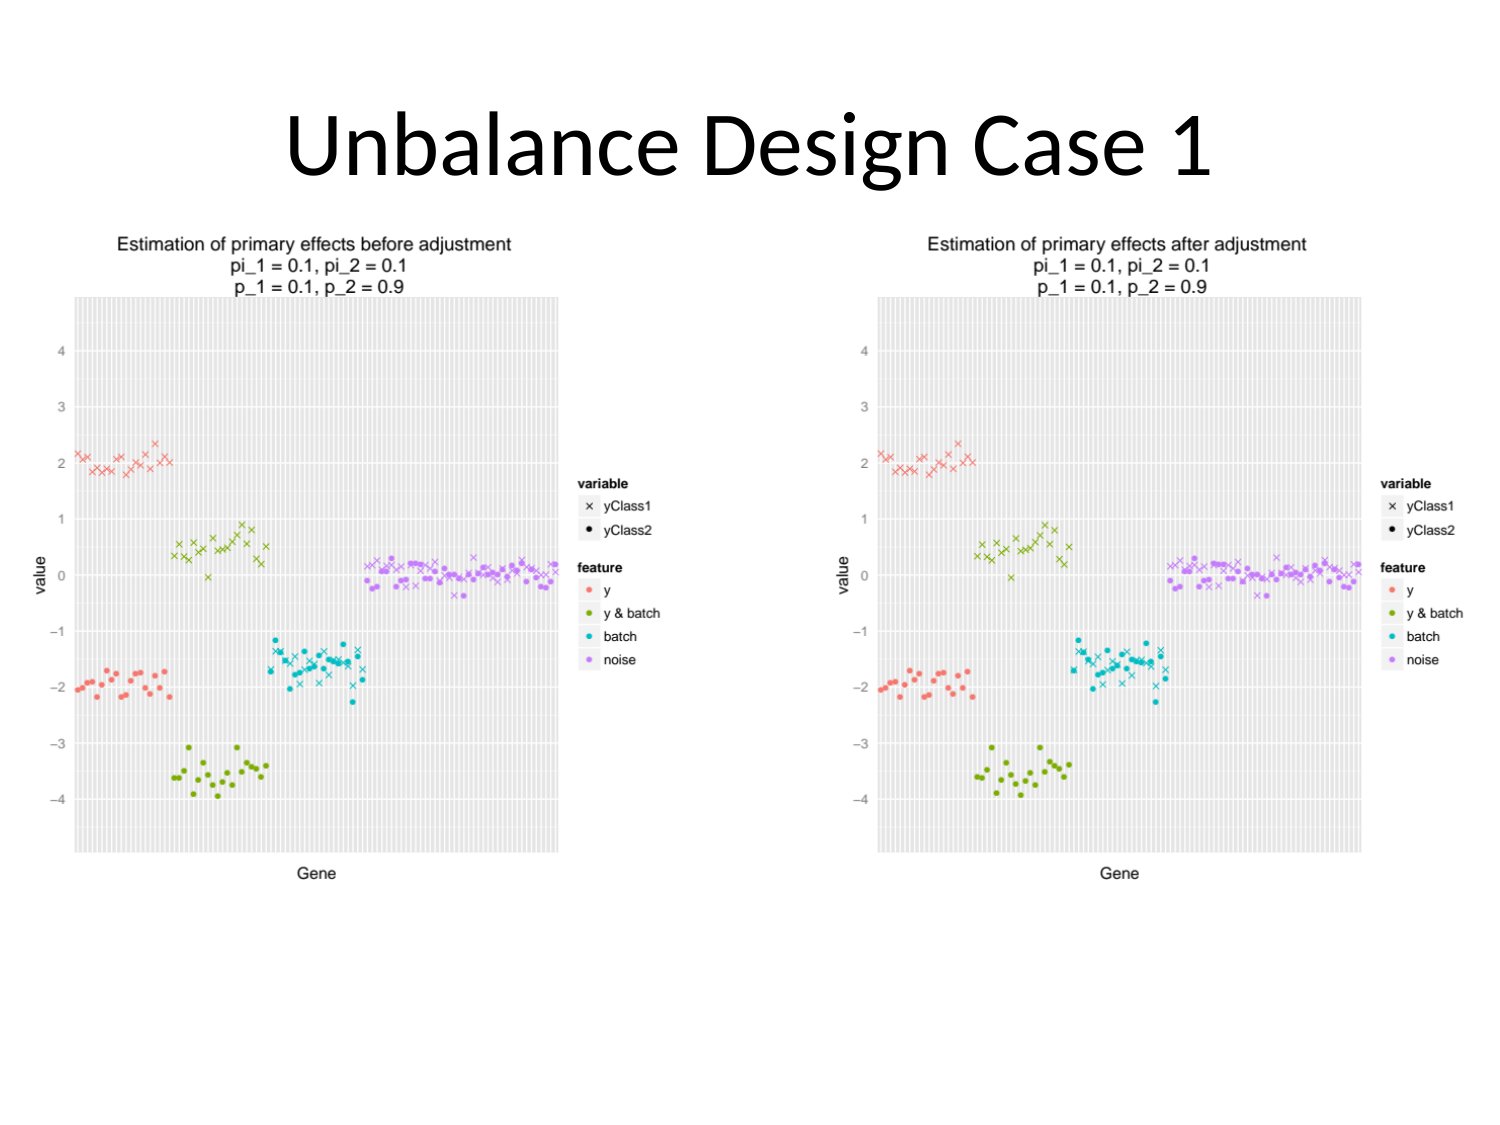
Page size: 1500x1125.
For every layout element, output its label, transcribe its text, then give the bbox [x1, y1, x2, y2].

picture [18, 213, 698, 892]
picture [822, 213, 1500, 892]
title Unbalance Design Case 1 [75, 45, 1425, 233]
